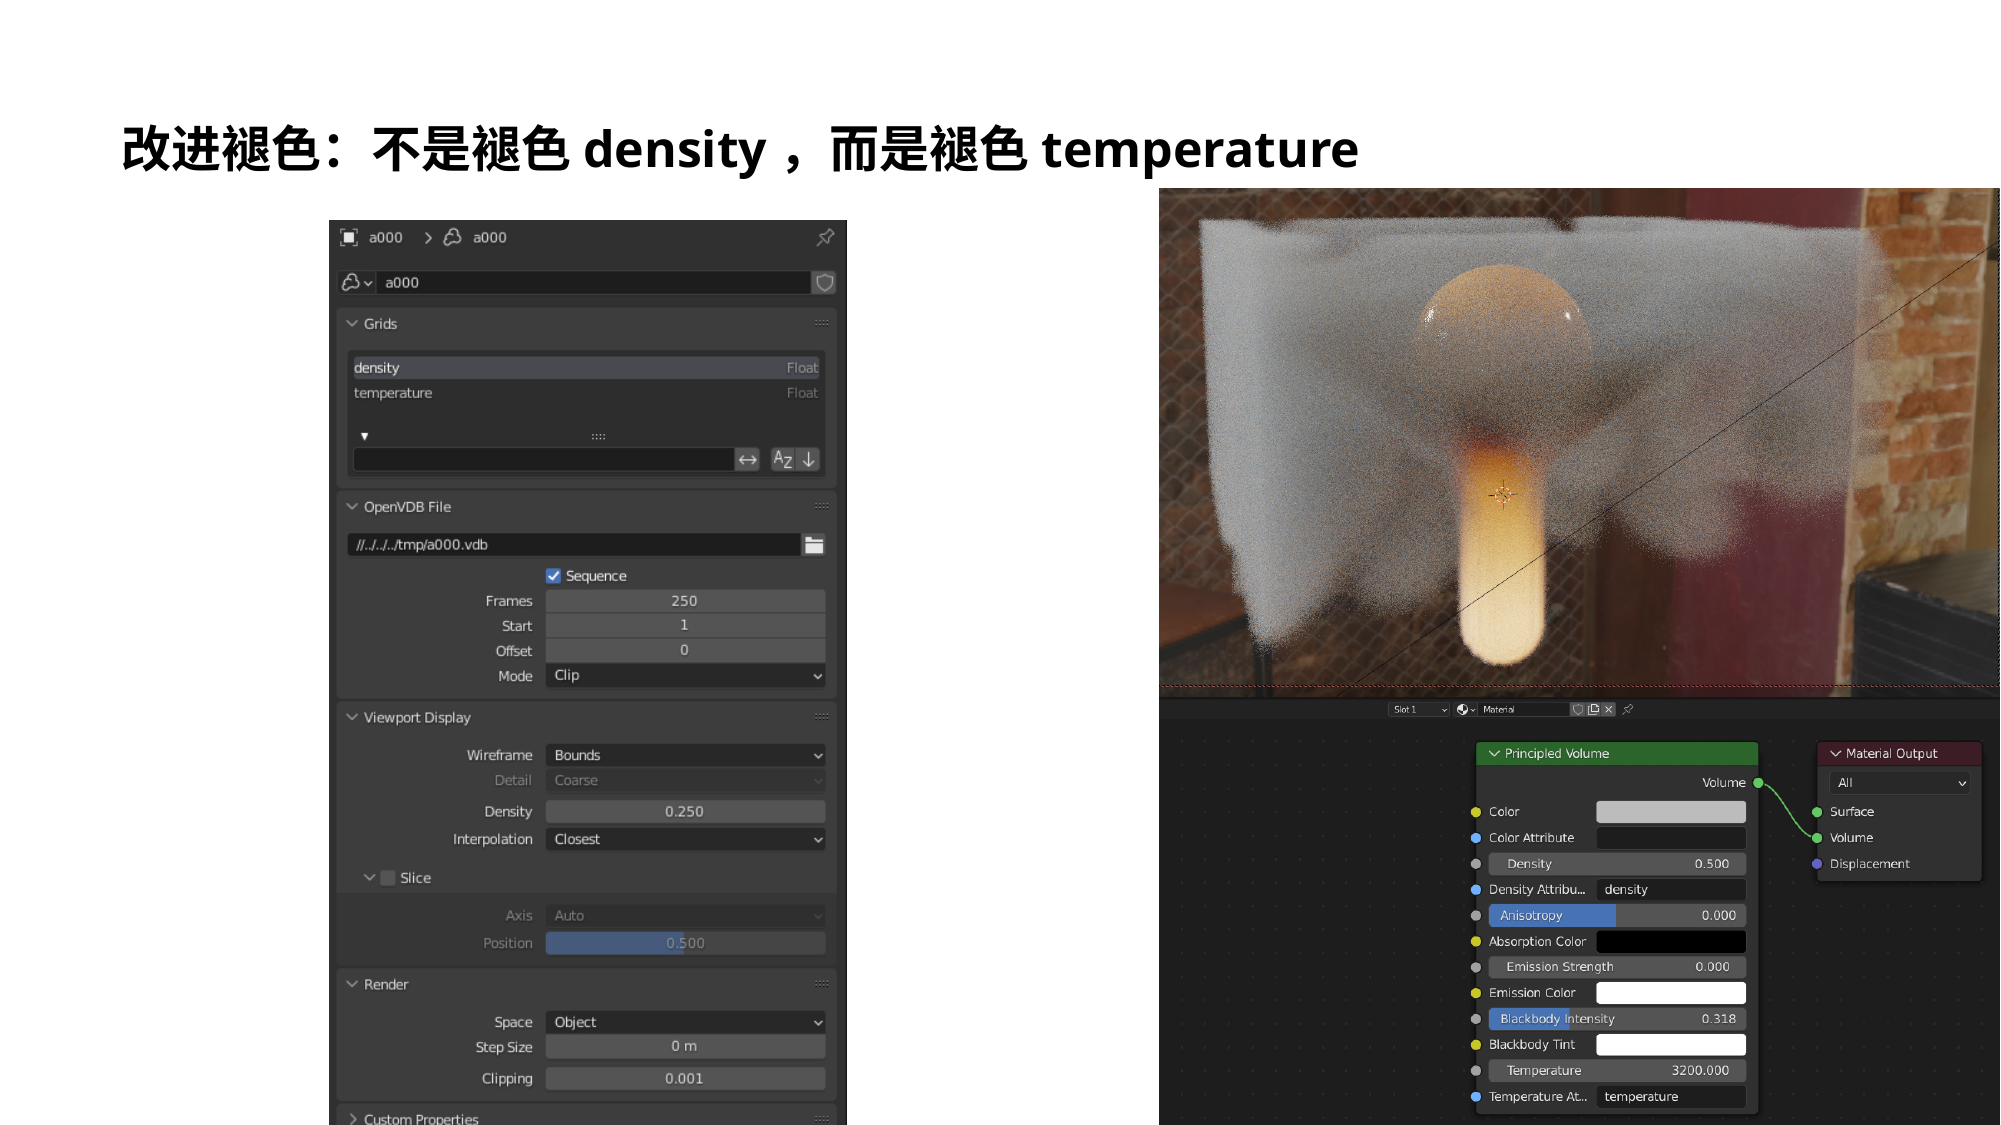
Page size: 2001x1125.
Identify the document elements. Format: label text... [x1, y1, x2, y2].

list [1159, 188, 2000, 1125]
title 改进褪色：不是褪色density，而是褪色temperature [106, 42, 1832, 260]
picture [329, 220, 848, 1125]
